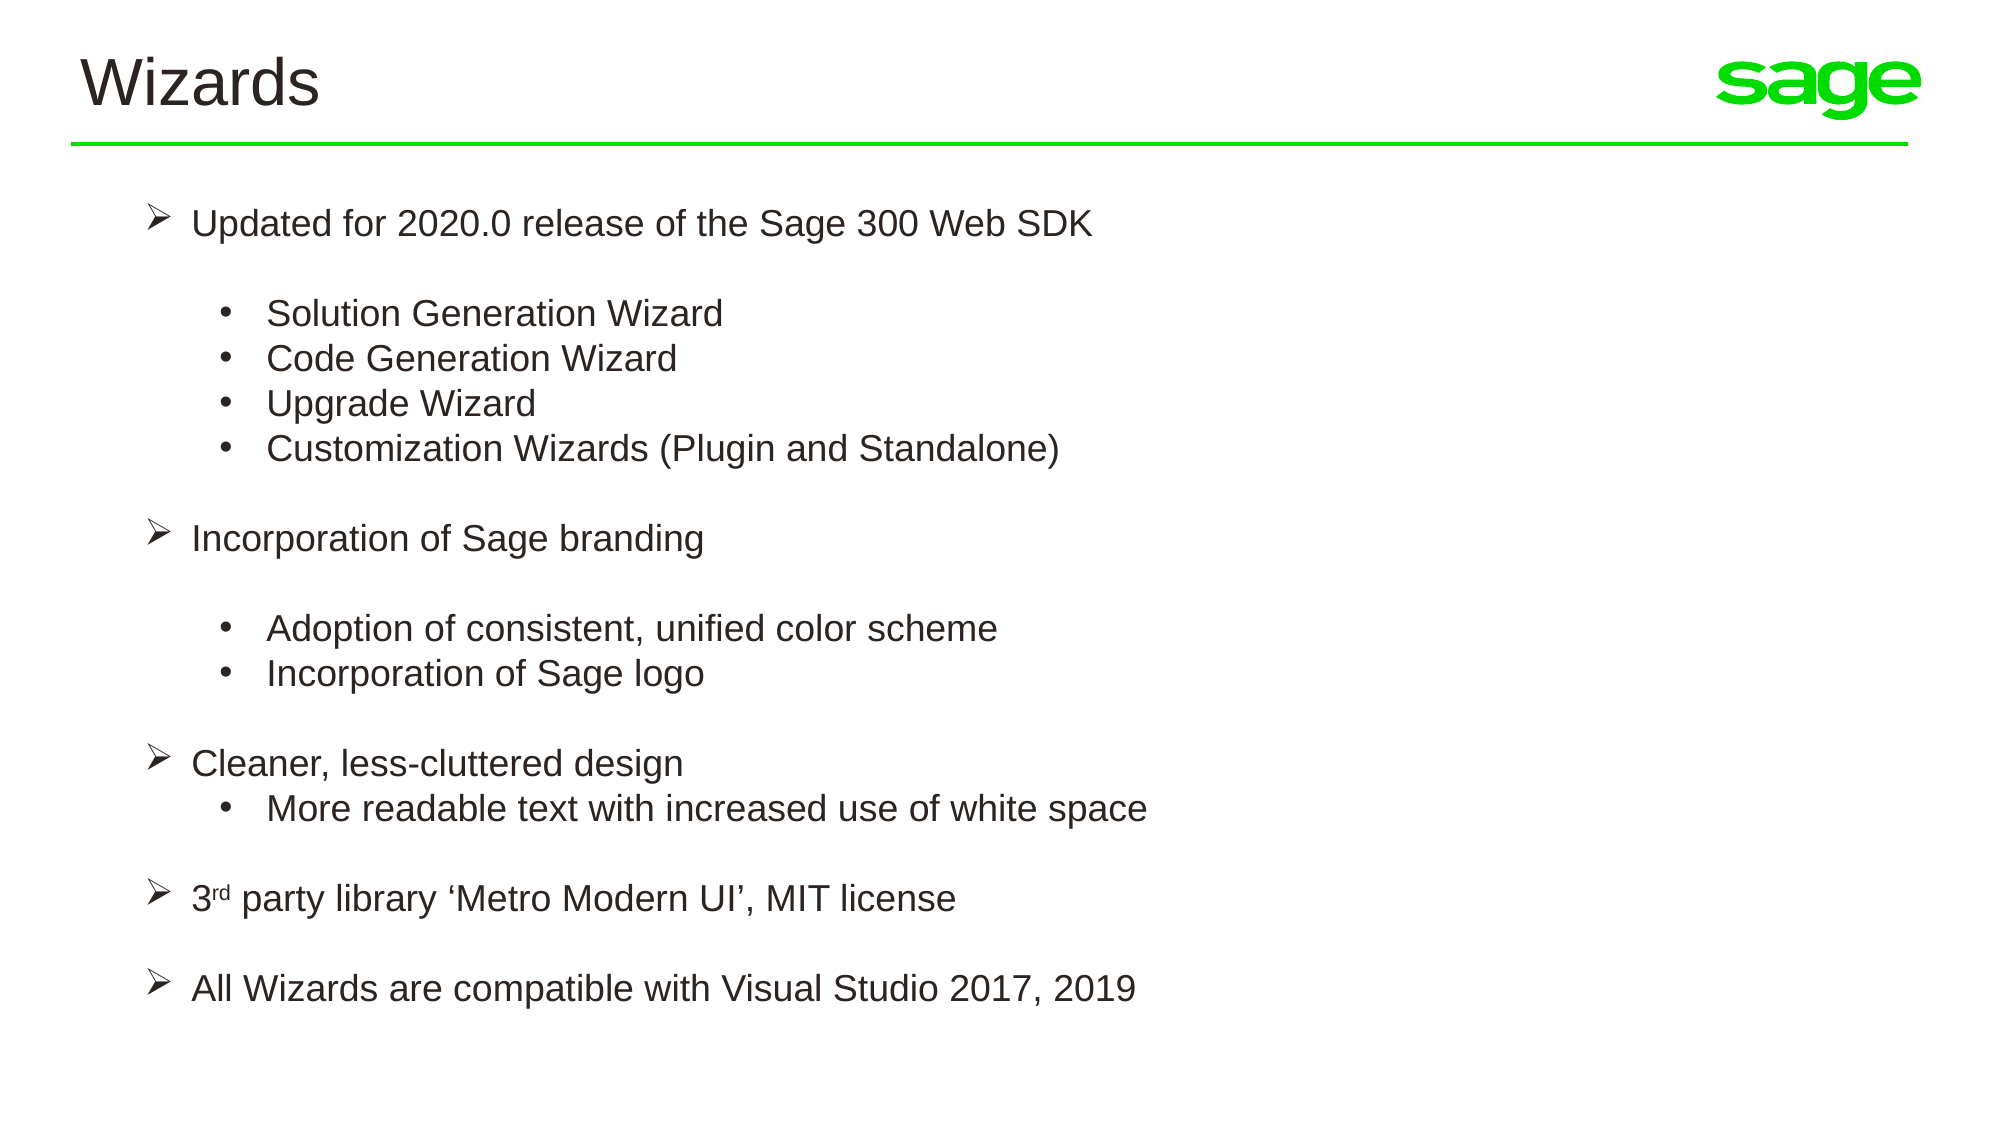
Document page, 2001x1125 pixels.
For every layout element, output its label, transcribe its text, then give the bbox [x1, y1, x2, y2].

text_box Updated for 2020.0 release of the Sage 300 Web SDK Solution Generation Wizard Code Generation Wizard Upgrade Wizard Customization Wizards (Plugin and Standalone) Incorporation of Sage branding Adoption of consistent, unified color scheme Incorporation of Sage logo Cleaner, less-cluttered design More readable text with increased use of white space 3rd party library ‘Metro Modern UI’, MIT license All Wizards are compatible with Visual Studio 2017, 2019 [129, 192, 1181, 1017]
text_box Wizards [65, 31, 1083, 126]
